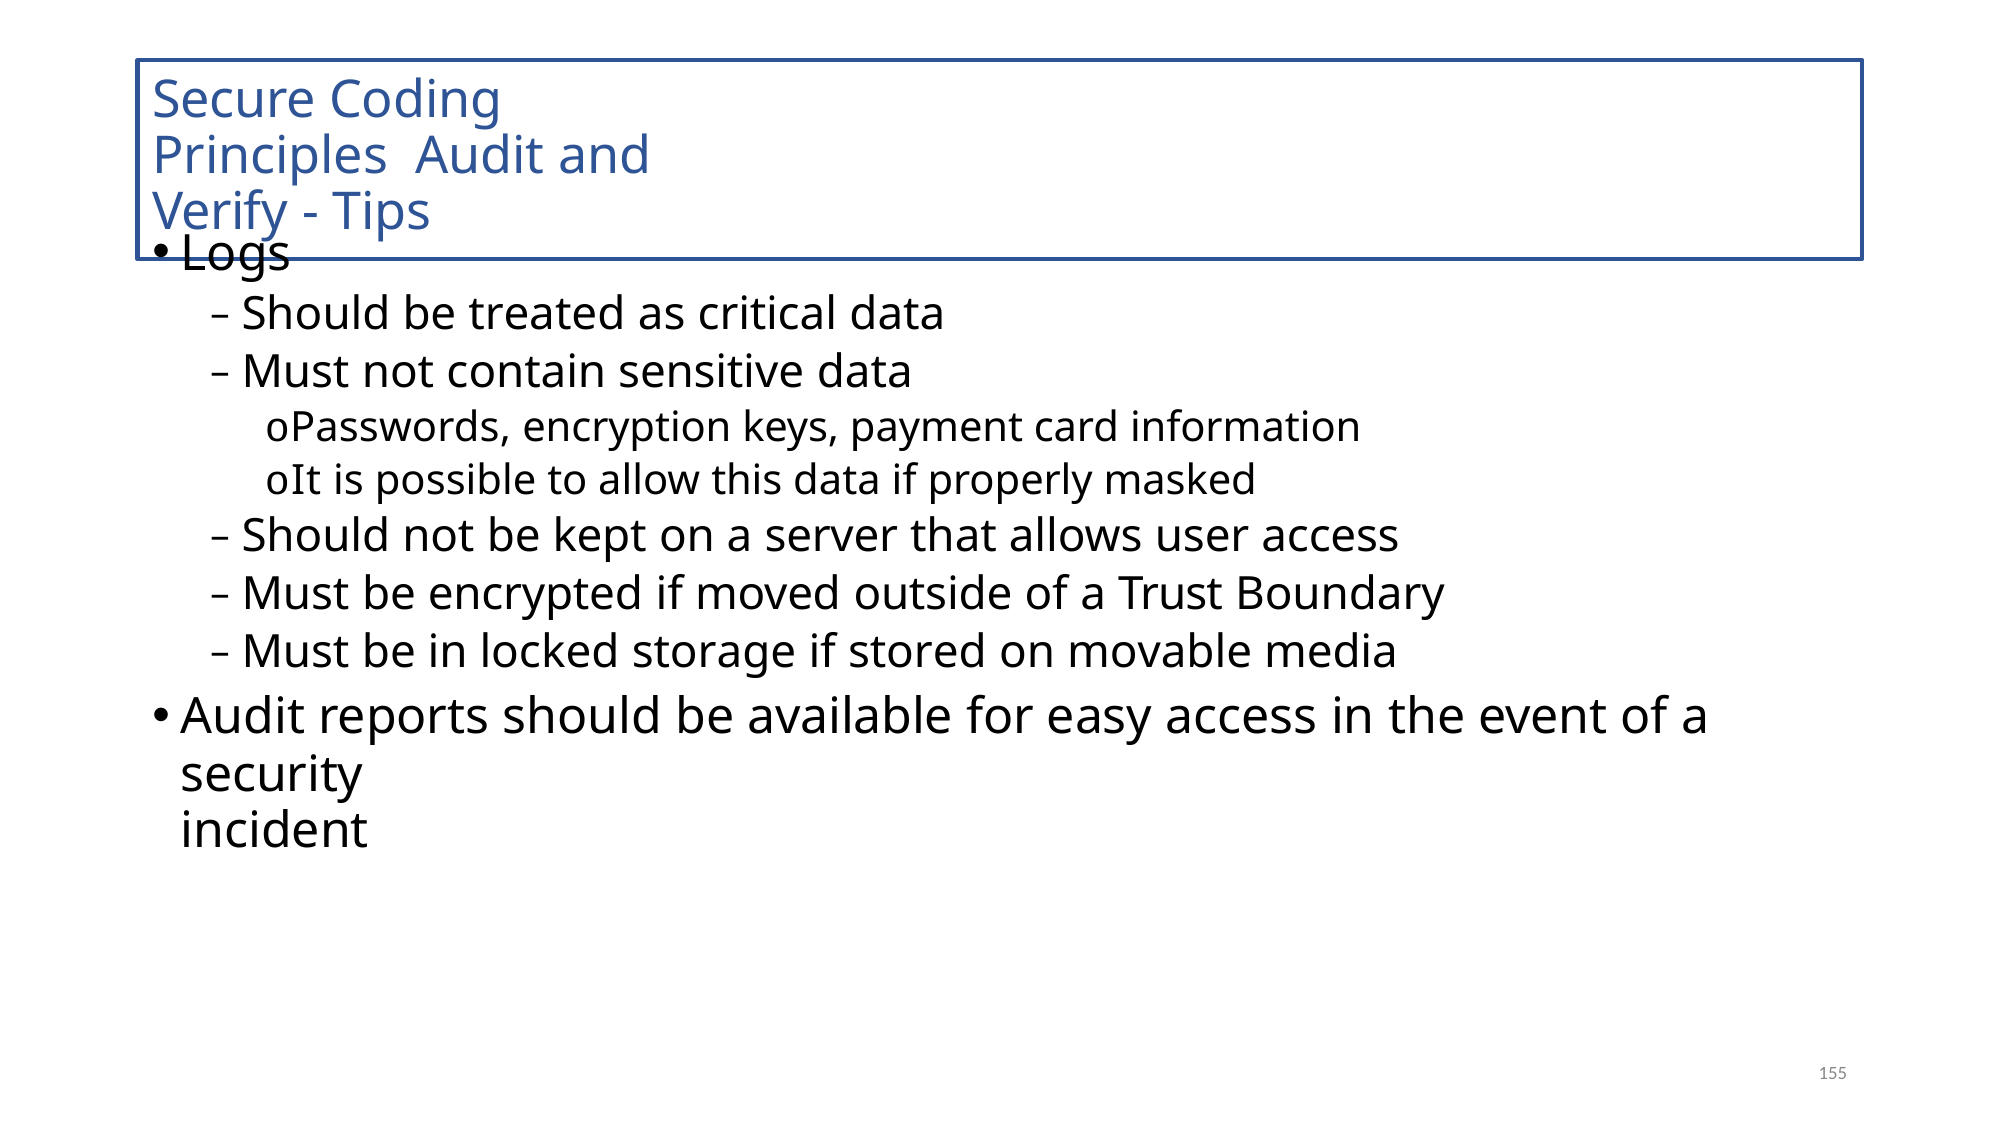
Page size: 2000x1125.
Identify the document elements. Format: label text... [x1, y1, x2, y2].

slide_number 155 [1812, 1062, 1856, 1125]
text_box Logs – Should be treated as critical data – Must not contain sensitive data oPasswords, encryption keys, payment card information oIt is possible to allow this data if properly masked – Should not be kept on a server that allows user access – Must be encrypted if moved outside of a Trust Boundary – Must be in locked storage if stored on movable media Audit reports should be available for easy access in the event of a security incident [150, 215, 1822, 858]
title Secure Coding Principles Audit and Verify - Tips [137, 60, 1863, 260]
